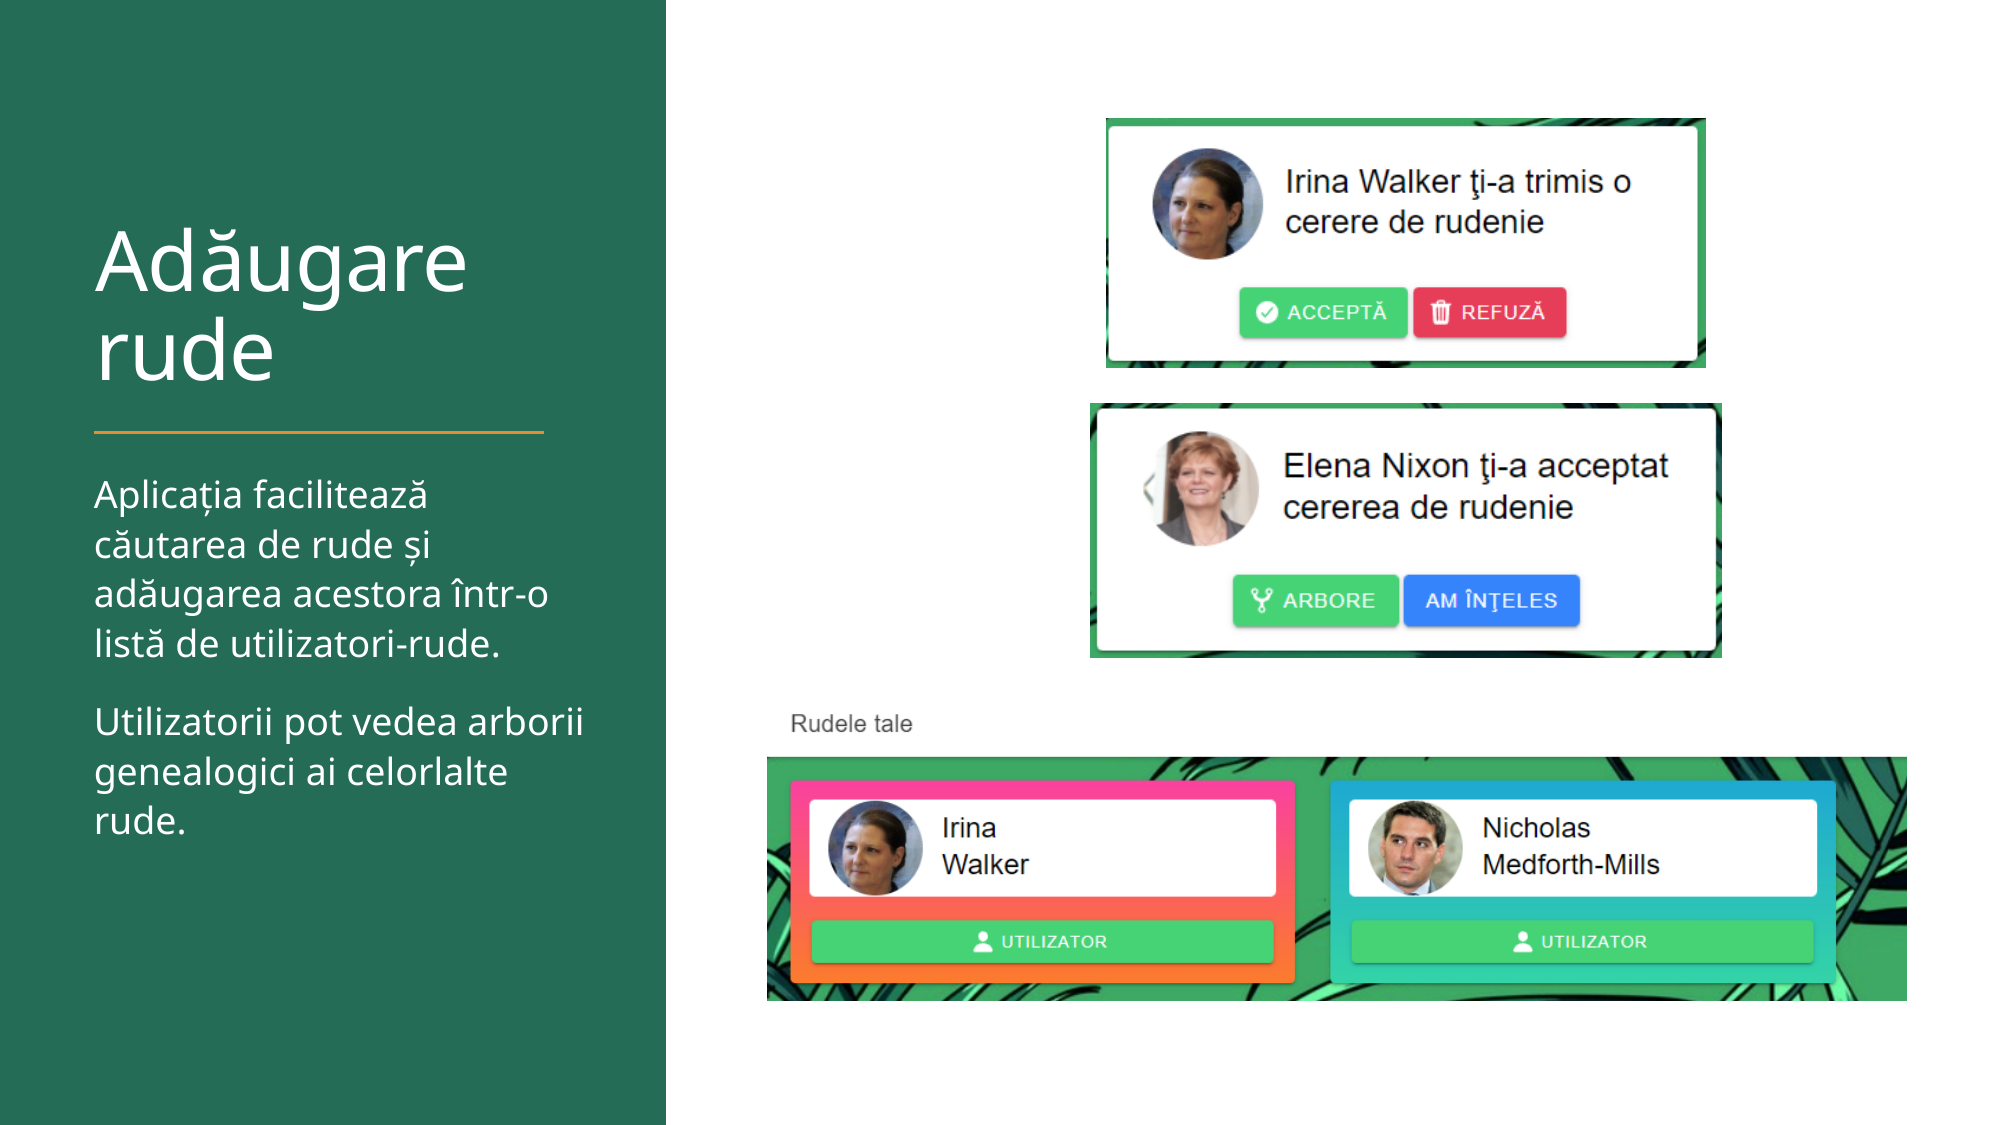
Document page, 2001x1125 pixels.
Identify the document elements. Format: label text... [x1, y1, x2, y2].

title Adăugare rude [80, 84, 587, 407]
picture [766, 693, 1907, 1001]
list Aplicaţia facilitează căutarea de rude şi adăugarea acestora într-o listă de utilizatori-rude. Utilizatorii pot vedea arborii genealogici ai celorlalte rude. [93, 459, 587, 983]
picture [1105, 117, 1707, 368]
text_box [667, 0, 2000, 1125]
text_box [0, 0, 667, 1125]
picture [1089, 402, 1723, 659]
